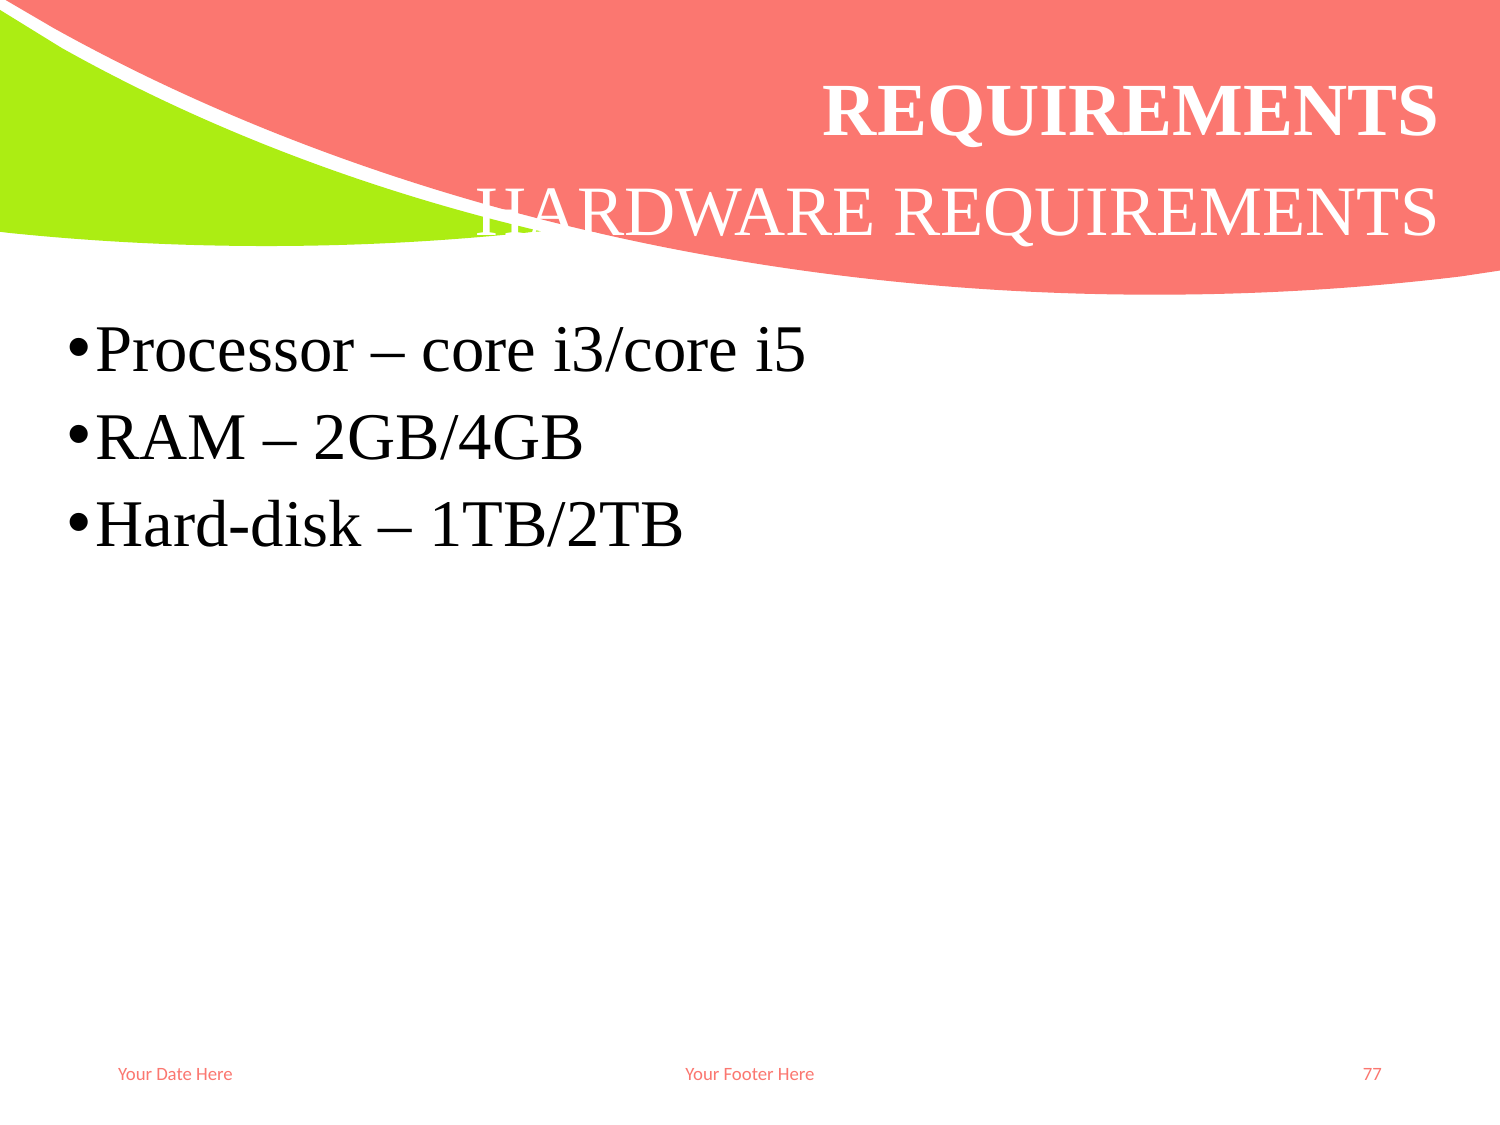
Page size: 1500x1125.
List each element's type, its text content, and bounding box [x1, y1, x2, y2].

title REQUIREMENTS [103, 2, 1500, 220]
slide_number Your Date Here [103, 1042, 441, 1103]
footer Your Footer Here [496, 1042, 1004, 1103]
slide_number 77 [1059, 1042, 1397, 1103]
subtitle Hardware Requirements [375, 167, 1500, 285]
list Processor – core i3/core i5 RAM – 2GB/4GB Hard-disk – 1TB/2TB [52, 306, 1346, 958]
